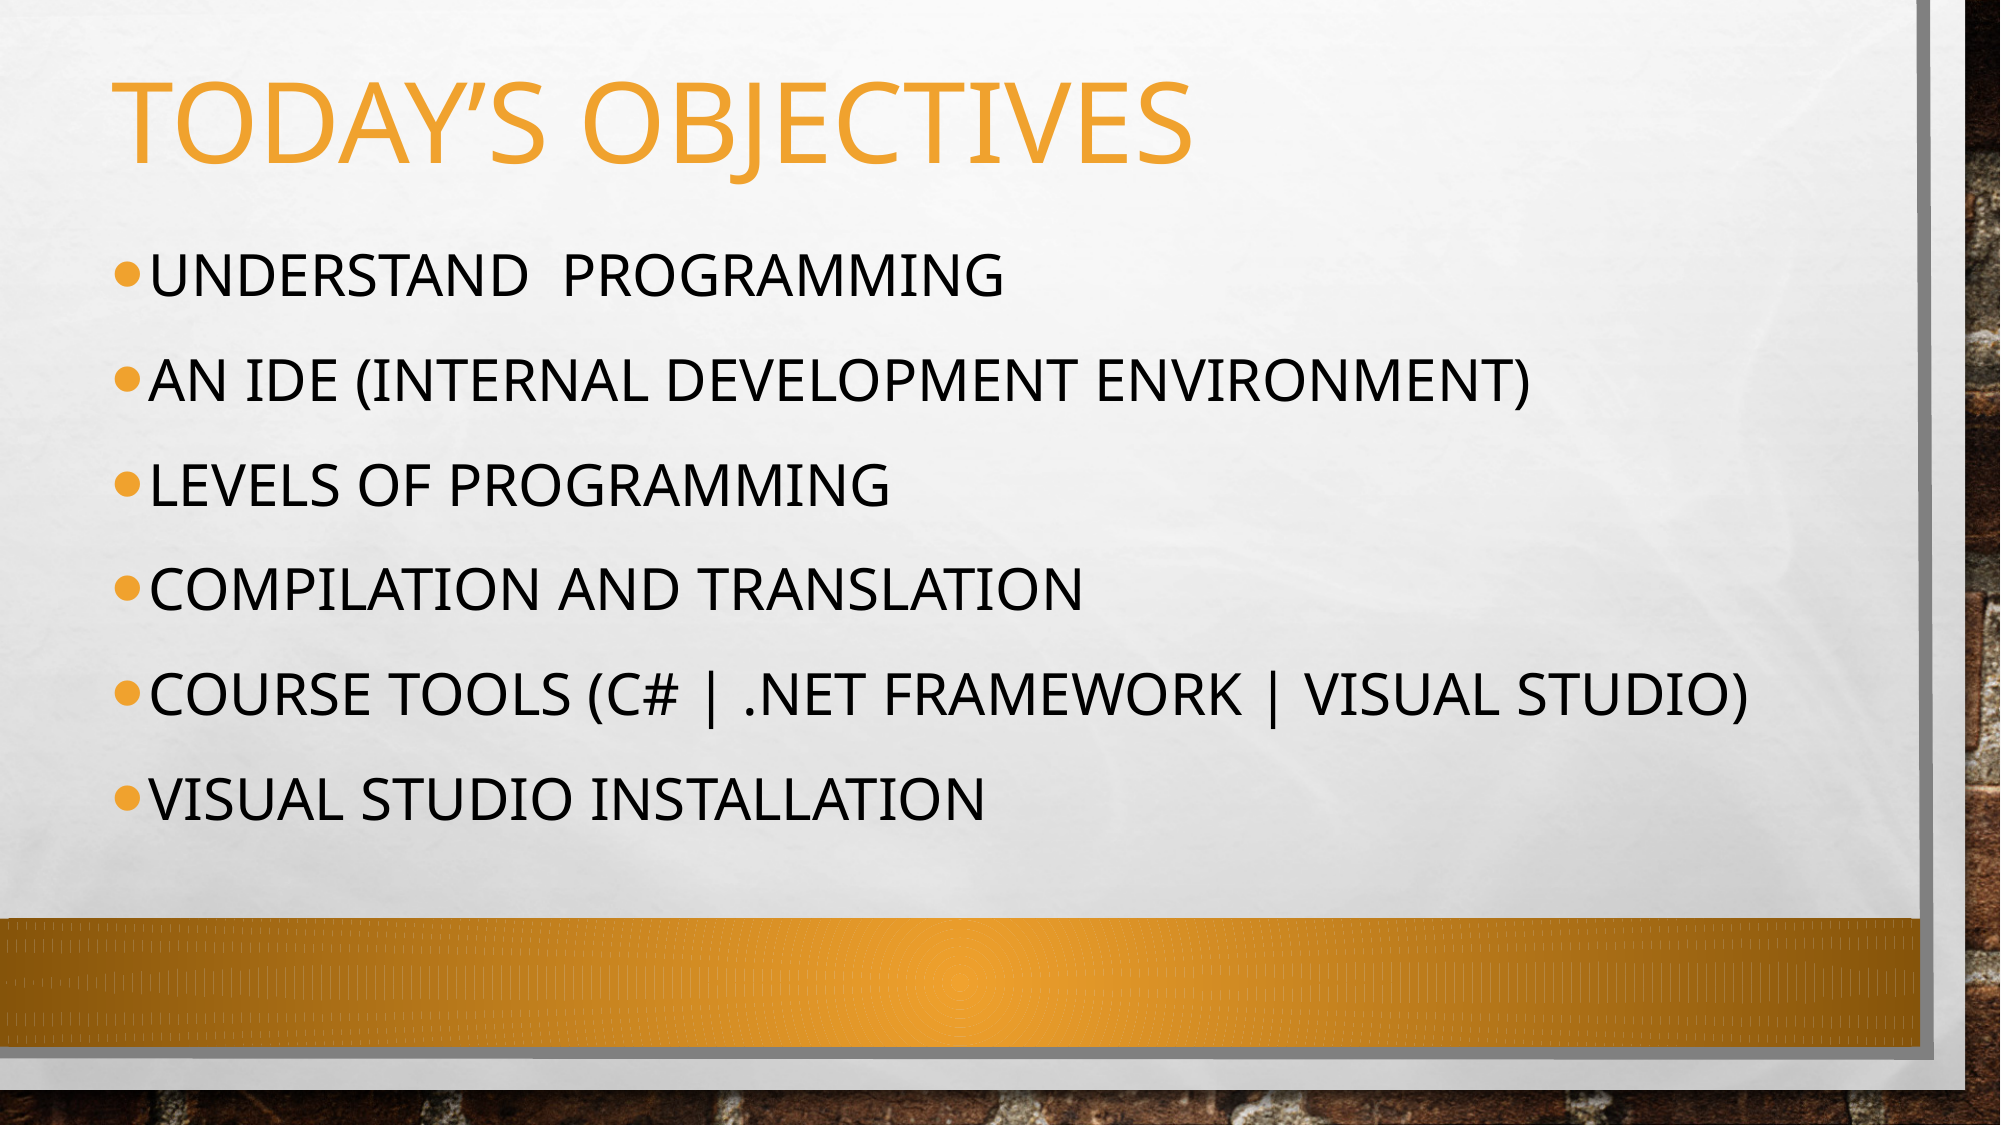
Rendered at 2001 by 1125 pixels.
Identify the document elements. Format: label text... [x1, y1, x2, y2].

picture [0, 0, 2000, 1125]
title Today’s objectives [96, 33, 1802, 222]
list Understand Programming An ide (Internal development environment) Levels of programming Compilation and translation Course tools (C# | .Net Framework | visual studio) Visual studio installation [96, 222, 1802, 835]
